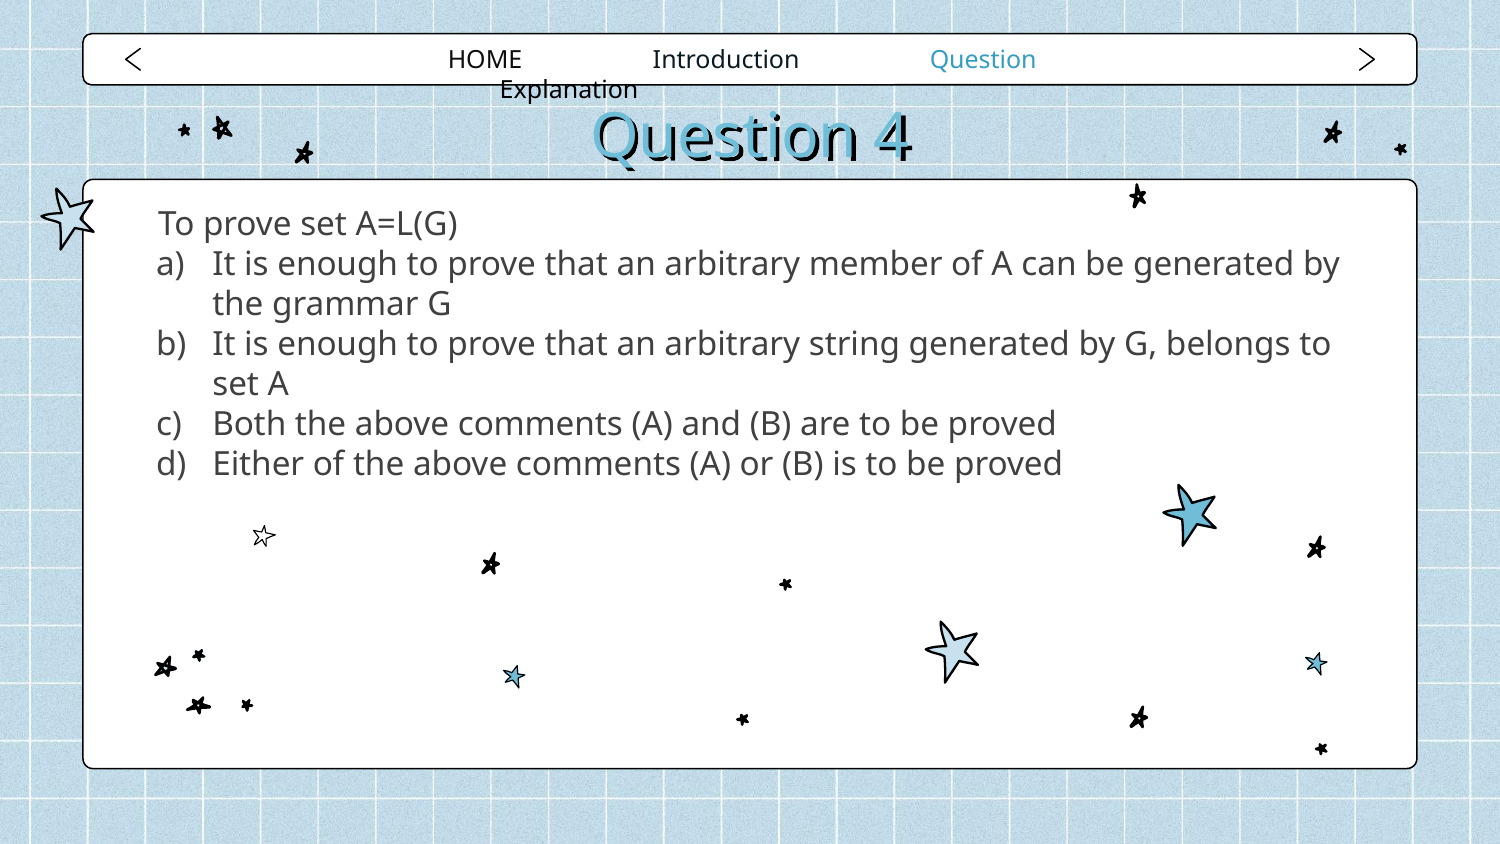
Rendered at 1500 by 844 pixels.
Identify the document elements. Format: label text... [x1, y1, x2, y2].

text_box [82, 33, 1417, 85]
text_box [779, 578, 792, 591]
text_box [153, 648, 254, 715]
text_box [924, 620, 980, 684]
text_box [177, 115, 314, 164]
text_box [1314, 743, 1328, 756]
text_box [1323, 120, 1343, 144]
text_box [1162, 483, 1218, 548]
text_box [502, 664, 526, 689]
text_box [1307, 535, 1326, 559]
text_box HOME Introduction Question Explanation [433, 35, 1125, 111]
picture [0, 0, 1500, 844]
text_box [40, 187, 96, 251]
text_box [481, 551, 501, 575]
text_box [1129, 183, 1146, 209]
list To prove set A=L(G) It is enough to prove that an arbitrary member of A can be generated by the grammar G It is enough to prove that an arbitrary string generated by G, belongs to set A Both the above comments (A) and (B) are to be proved Either of the above comments (A) or (B) is to be proved [118, 187, 1382, 759]
title Question 4 [118, 93, 1382, 172]
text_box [252, 524, 277, 548]
text_box [736, 713, 749, 726]
text_box [1129, 705, 1149, 729]
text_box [1304, 651, 1328, 676]
text_box [1393, 143, 1407, 156]
